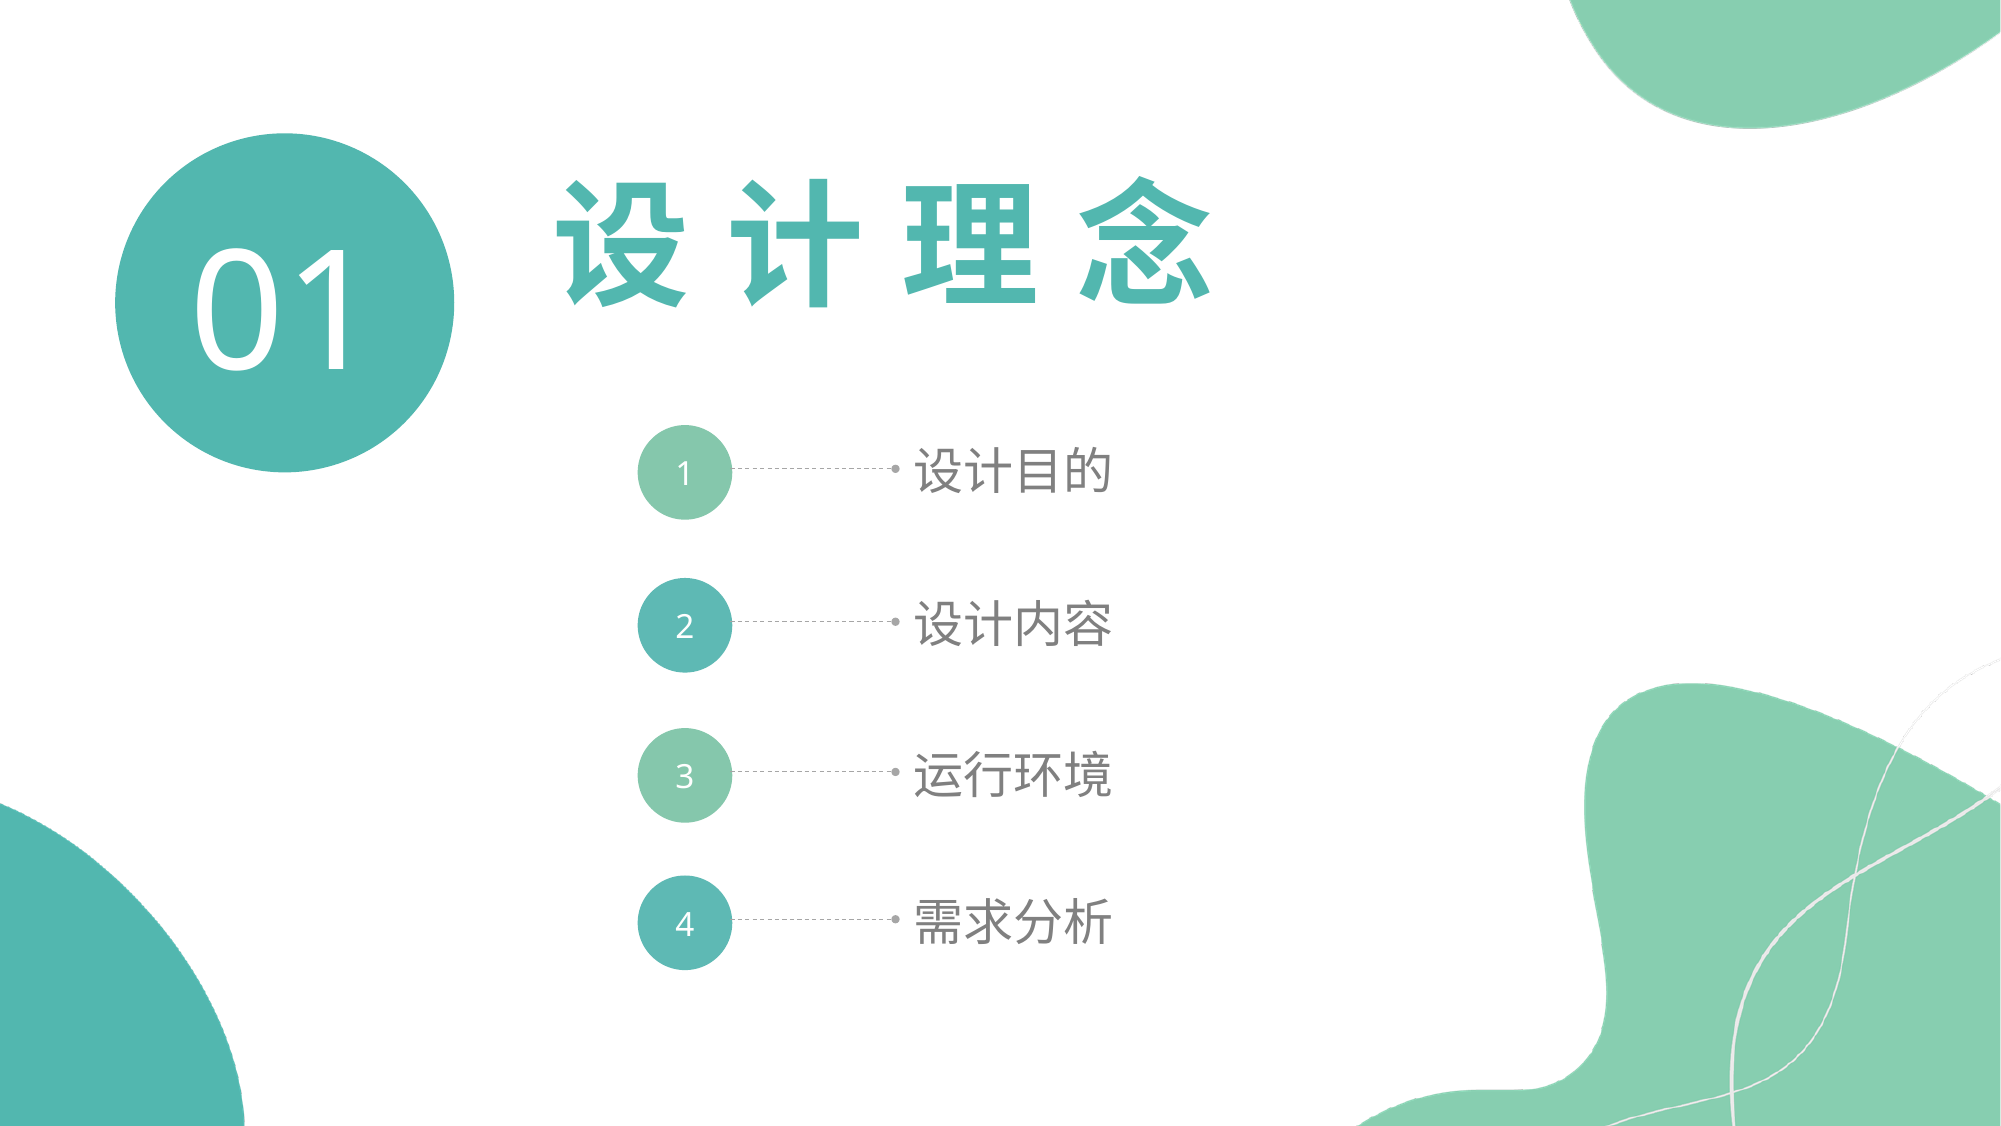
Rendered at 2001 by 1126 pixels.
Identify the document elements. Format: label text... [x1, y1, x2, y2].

text_box 01 [115, 133, 455, 473]
picture [0, 770, 595, 1126]
picture [1290, 593, 2001, 1126]
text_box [637, 424, 1440, 1014]
picture [1267, 0, 2001, 180]
text_box 设计理念 [537, 151, 1365, 331]
